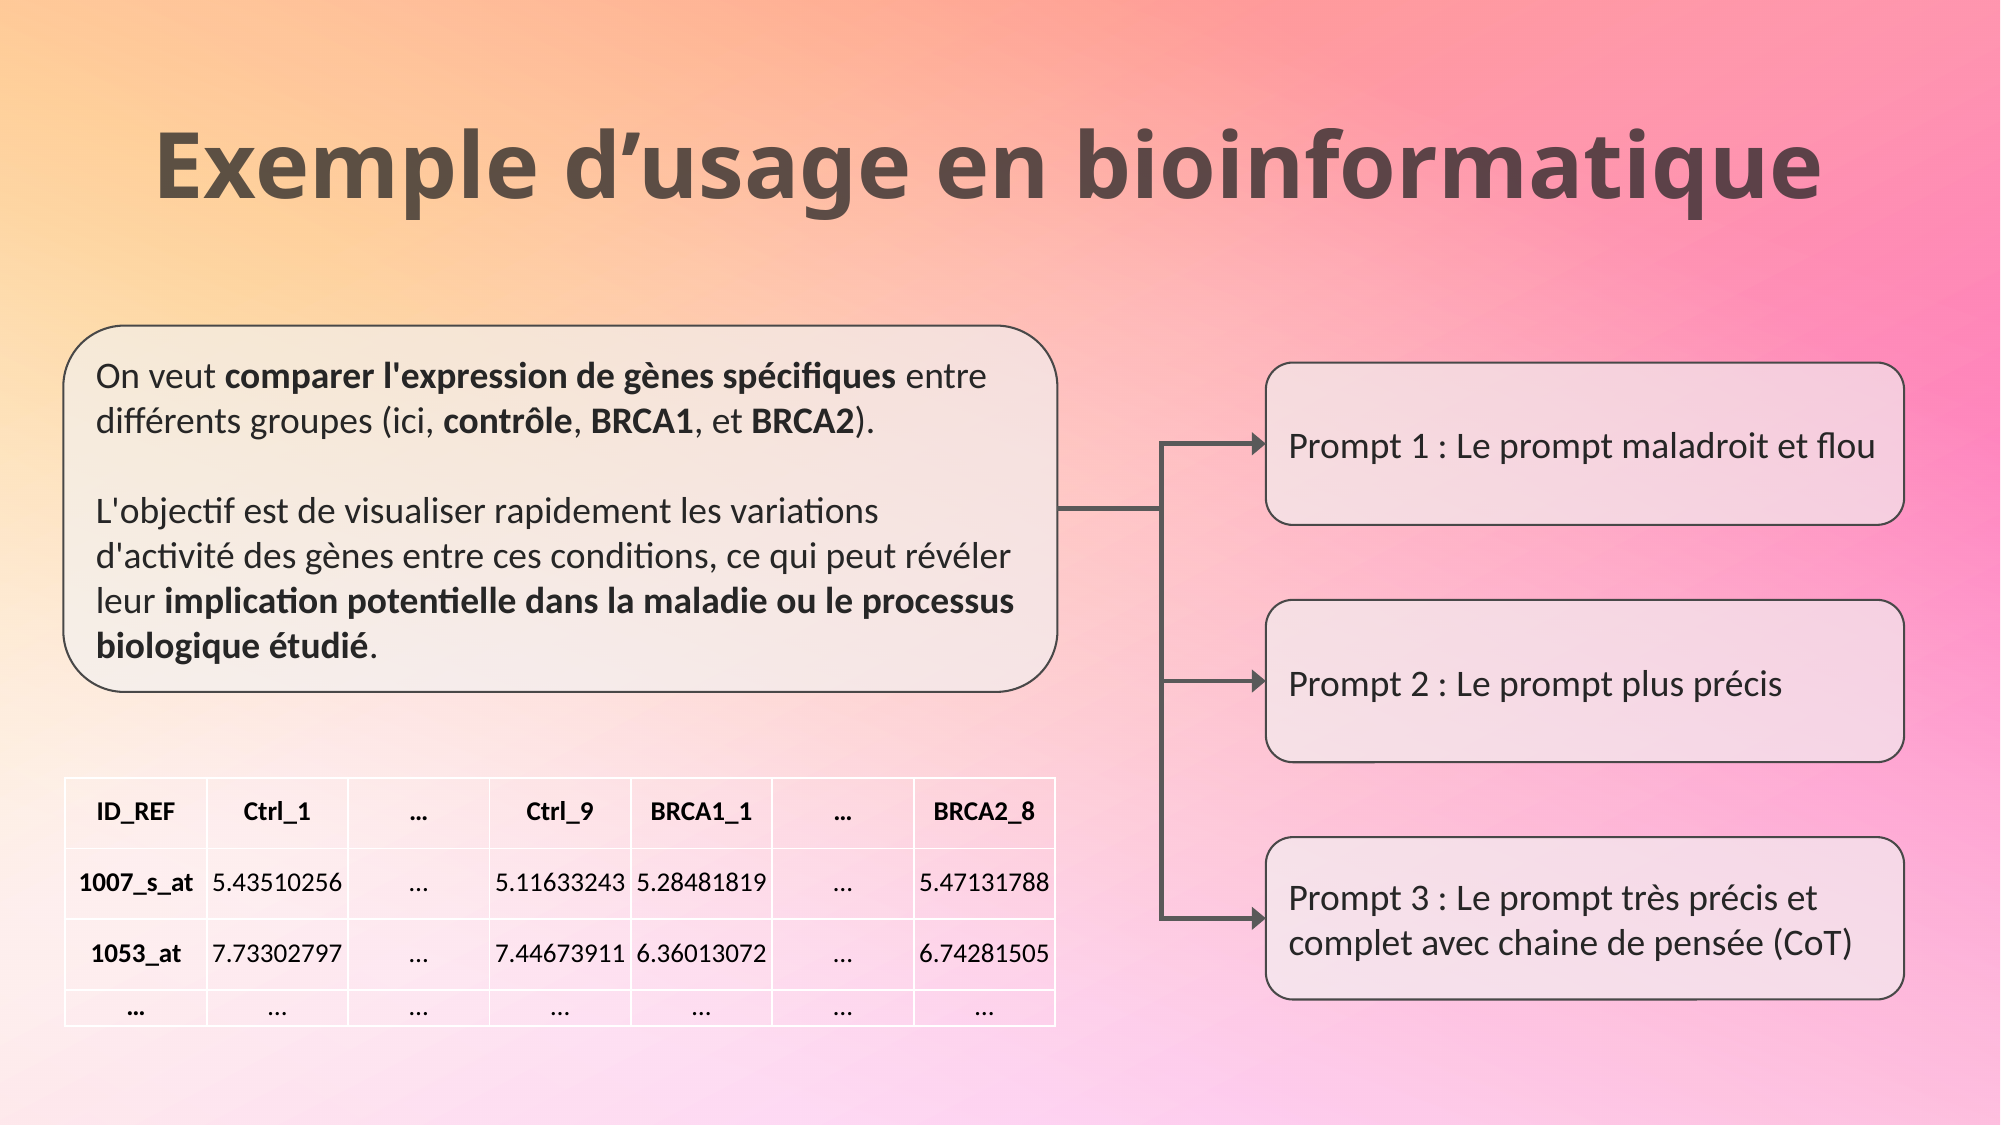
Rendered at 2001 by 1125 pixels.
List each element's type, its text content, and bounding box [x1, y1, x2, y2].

table_header Ctrl_1 [208, 779, 347, 848]
table_cell … [349, 991, 489, 1025]
text_box Prompt 2 : Le prompt plus précis [1266, 598, 1906, 764]
text_box On veut comparer l'expression de gènes spécifiques entre différents groupes (ici, contrôle, BRCA1, et BRCA2). L'objectif est de visualiser rapidement les variations d'activité des gènes entre ces conditions, ce qui peut révéler leur implication potentielle dans la maladie ou le processus biologique étudié. [62, 324, 1059, 693]
table_cell … [490, 991, 630, 1025]
table_header BRCA1_1 [632, 779, 771, 848]
text_box Prompt 3 : Le prompt très précis et complet avec chaine de pensée (CoT) [1264, 836, 1906, 1001]
table_cell 7.73302797 [208, 920, 347, 989]
table_cell … [773, 849, 913, 918]
table_cell 6.74281505 [915, 920, 1054, 989]
table_cell … [773, 991, 913, 1025]
table_cell … [66, 991, 206, 1025]
table_cell 7.44673911 [490, 920, 630, 989]
table_cell 5.11633243 [490, 849, 630, 918]
table_cell … [915, 991, 1054, 1025]
table_header Ctrl_9 [490, 779, 630, 848]
title Exemple d’usage en bioinformatique [137, 59, 1863, 278]
table_cell 5.43510256 [208, 849, 347, 918]
table_cell … [349, 920, 489, 989]
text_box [1057, 443, 1266, 508]
table_cell 5.47131788 [915, 849, 1054, 918]
table_cell … [773, 920, 913, 989]
table_header BRCA2_8 [915, 779, 1054, 848]
table_header … [349, 779, 489, 848]
table_cell … [349, 849, 489, 918]
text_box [1057, 508, 1266, 919]
table_cell 1053_at [66, 920, 206, 989]
table_cell … [208, 991, 347, 1025]
table_cell 6.36013072 [632, 920, 771, 989]
table_cell 1007_s_at [66, 849, 206, 918]
picture [0, 0, 2001, 1125]
table_cell 5.28481819 [632, 849, 771, 918]
table_header … [773, 779, 913, 848]
table_cell … [632, 991, 771, 1025]
table_header ID_REF [66, 779, 206, 848]
text_box Prompt 1 : Le prompt maladroit et flou [1264, 361, 1906, 526]
